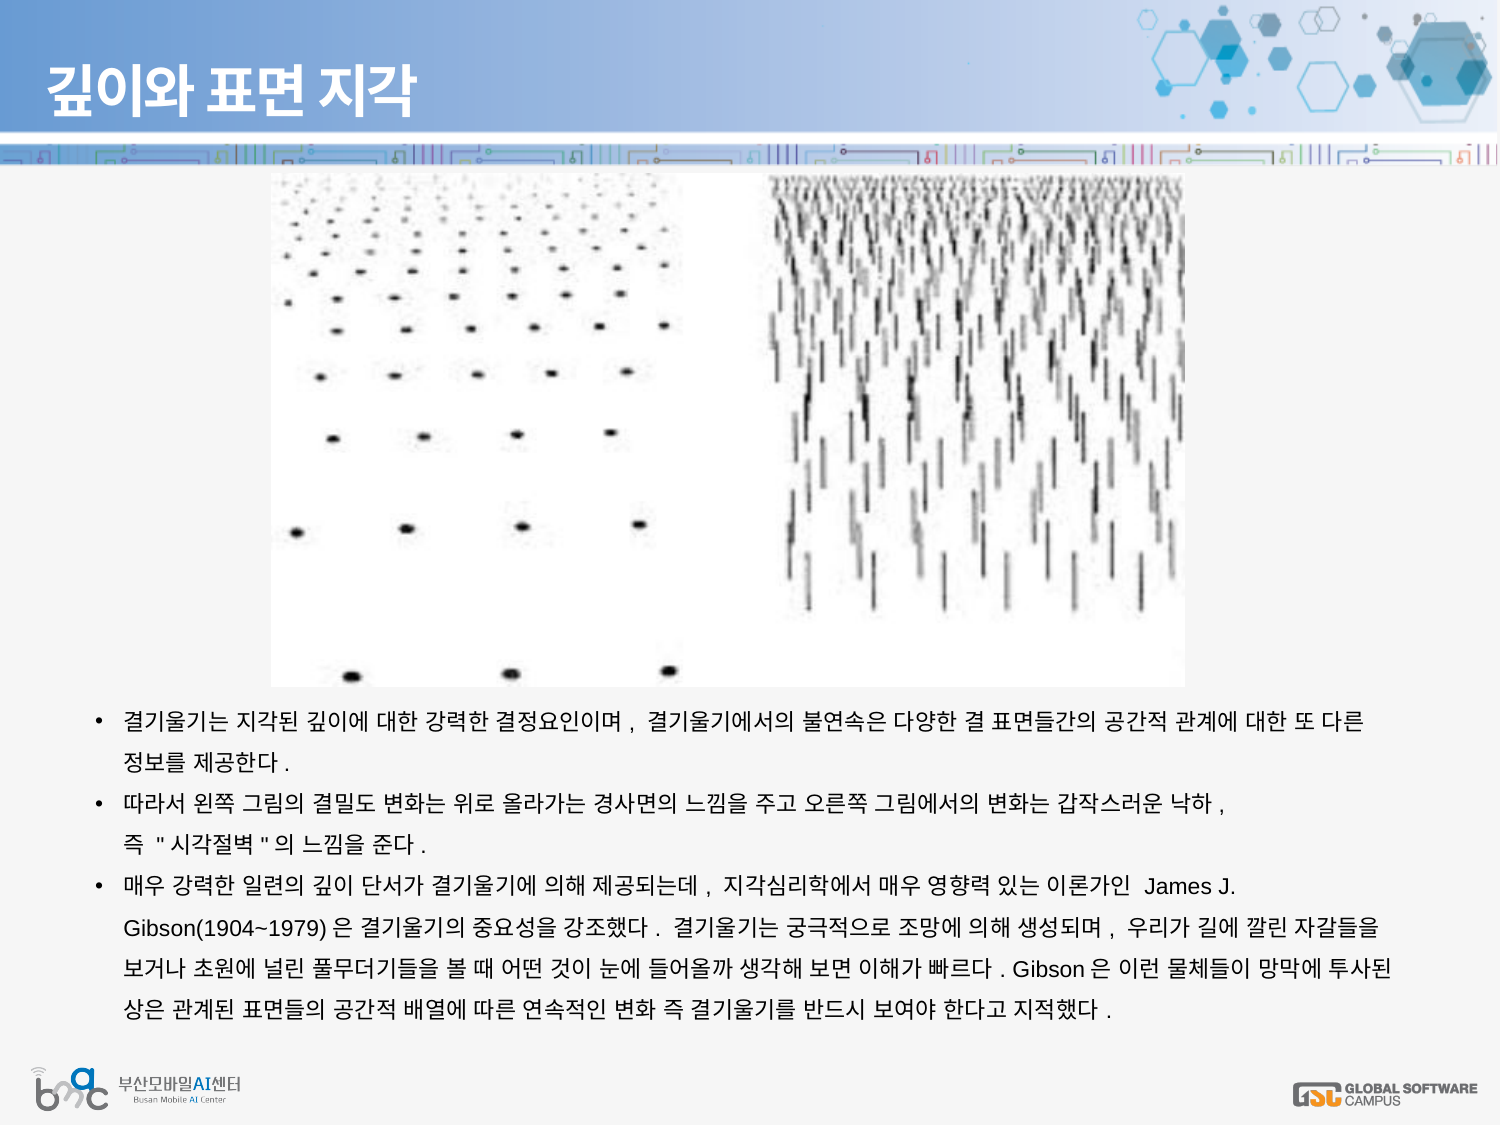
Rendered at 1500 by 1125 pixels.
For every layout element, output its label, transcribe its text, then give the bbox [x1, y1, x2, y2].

text_box 결기울기는 지각된 깊이에 대한 강력한 결정요인이며, 결기울기에서의 불연속은 다양한 결 표면들간의 공간적 관계에 대한 또 다른 정보를 제공한다. 따라서 왼쪽 그림의 결밀도 변화는 위로 올라가는 경사면의 느낌을 주고 오른쪽 그림에서의 변화는 갑작스러운 낙하, 즉 "시각절벽"의 느낌을 준다. 매우 강력한 일련의 깊이 단서가 결기울기에 의해 제공되는데, 지각심리학에서 매우 영향력 있는 이론가인 James J. Gibson(1904~1979)은 결기울기의 중요성을 강조했다. 결기울기는 궁극적으로 조망에 의해 생성되며, 우리가 길에 깔린 자갈들을 보거나 초원에 널린 풀무더기들을 볼 때 어떤 것이 눈에 들어올까 생각해 보면 이해가 빠르다. Gibson은 이런 물체들이 망막에 투사된 상은 관계된 표면들의 공간적 배열에 따른 연속적인 변화 즉 결기울기를 반드시 보여야 한다고 지적했다. [80, 686, 1413, 1031]
title 깊이와 표면 지각 [29, 48, 1471, 132]
picture [0, 0, 1498, 1057]
picture [27, 1059, 245, 1114]
picture [1283, 1072, 1487, 1116]
